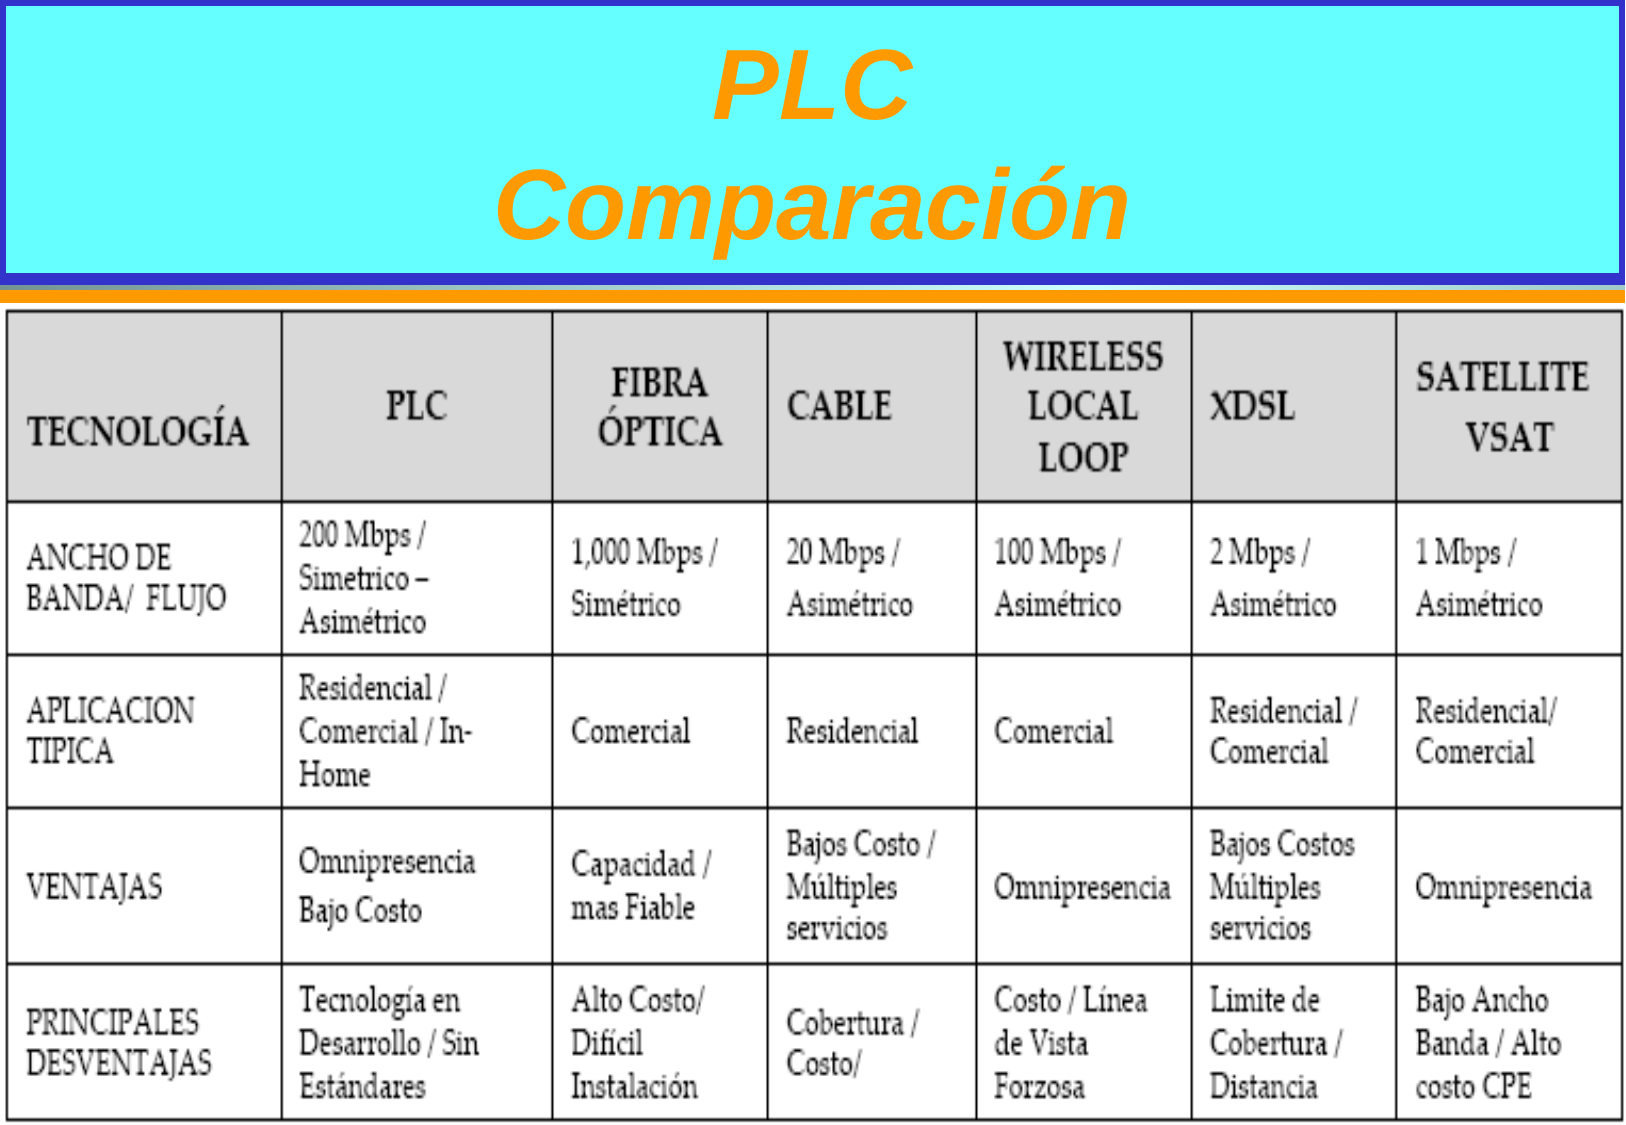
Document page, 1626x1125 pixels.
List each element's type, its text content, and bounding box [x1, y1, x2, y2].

title PLC Comparación [0, 0, 1625, 280]
picture [0, 302, 1625, 1125]
